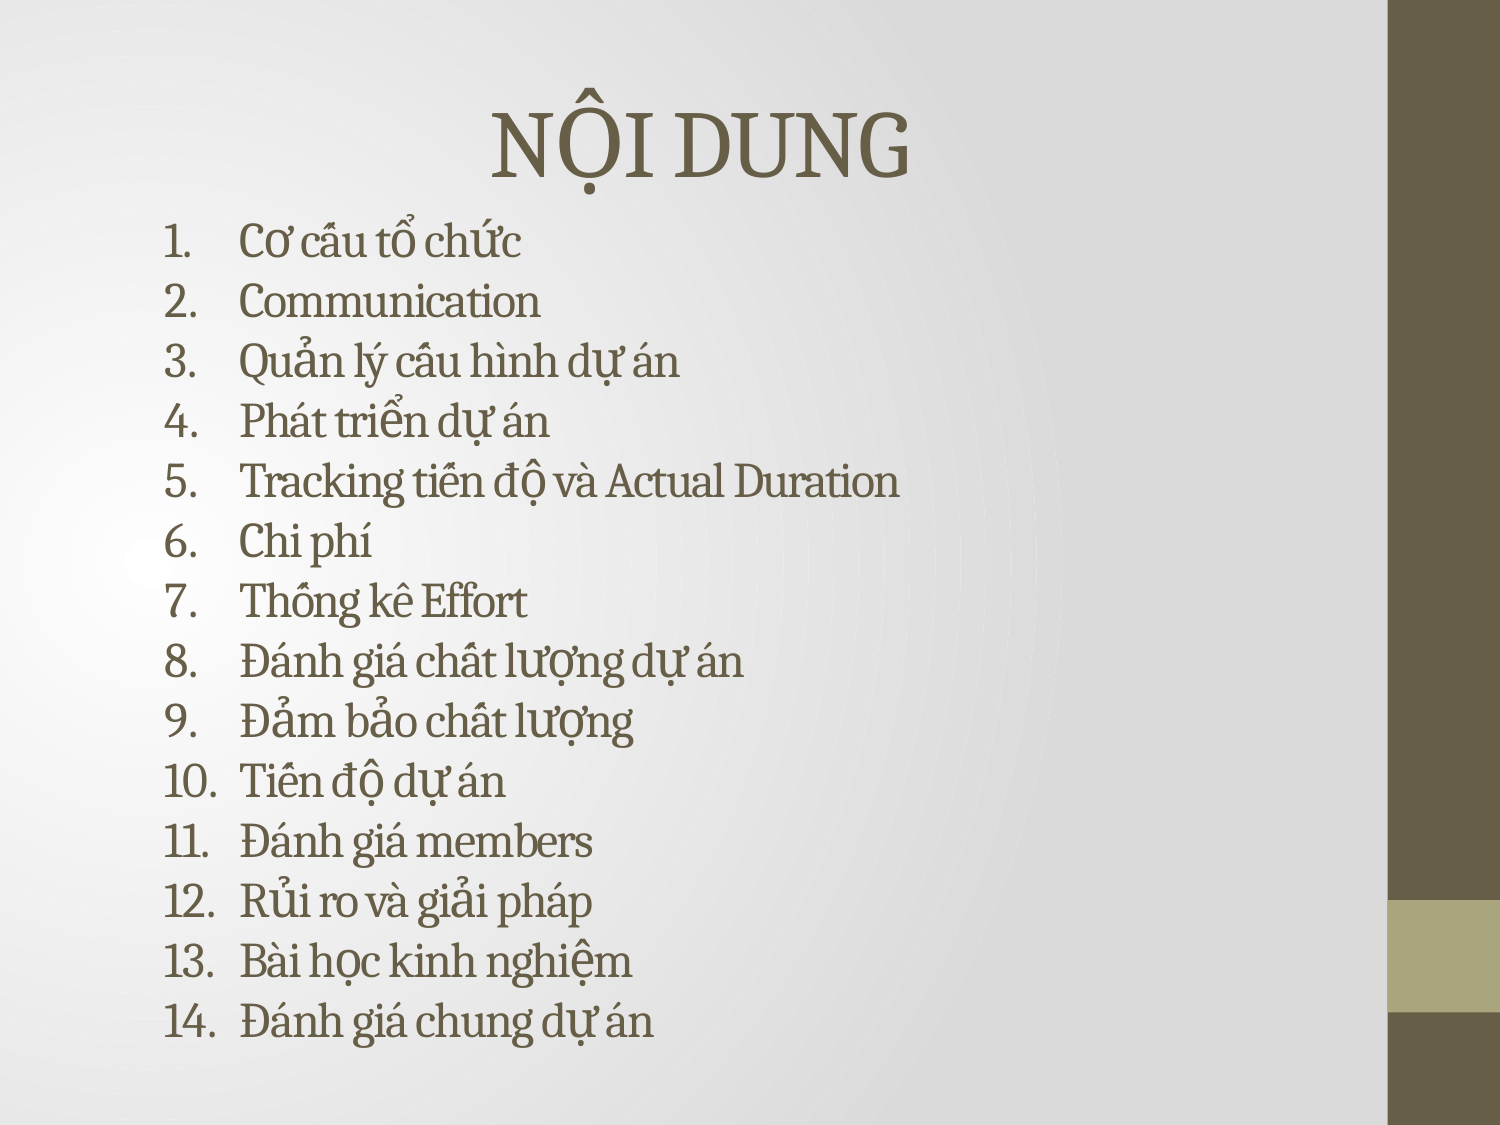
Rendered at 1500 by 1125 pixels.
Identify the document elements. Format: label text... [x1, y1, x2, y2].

text_box Cơ cấu tổ chức Communication Quản lý cấu hình dự án Phát triển dự án Tracking tiến độ và Actual Duration Chi phí Thống kê Effort Đánh giá chất lượng dự án Đảm bảo chất lượng Tiến độ dự án Đánh giá members Rủi ro và giải pháp Bài học kinh nghiệm Đánh giá chung dự án [150, 199, 1300, 1055]
title NỘI DUNG [75, 45, 1325, 233]
